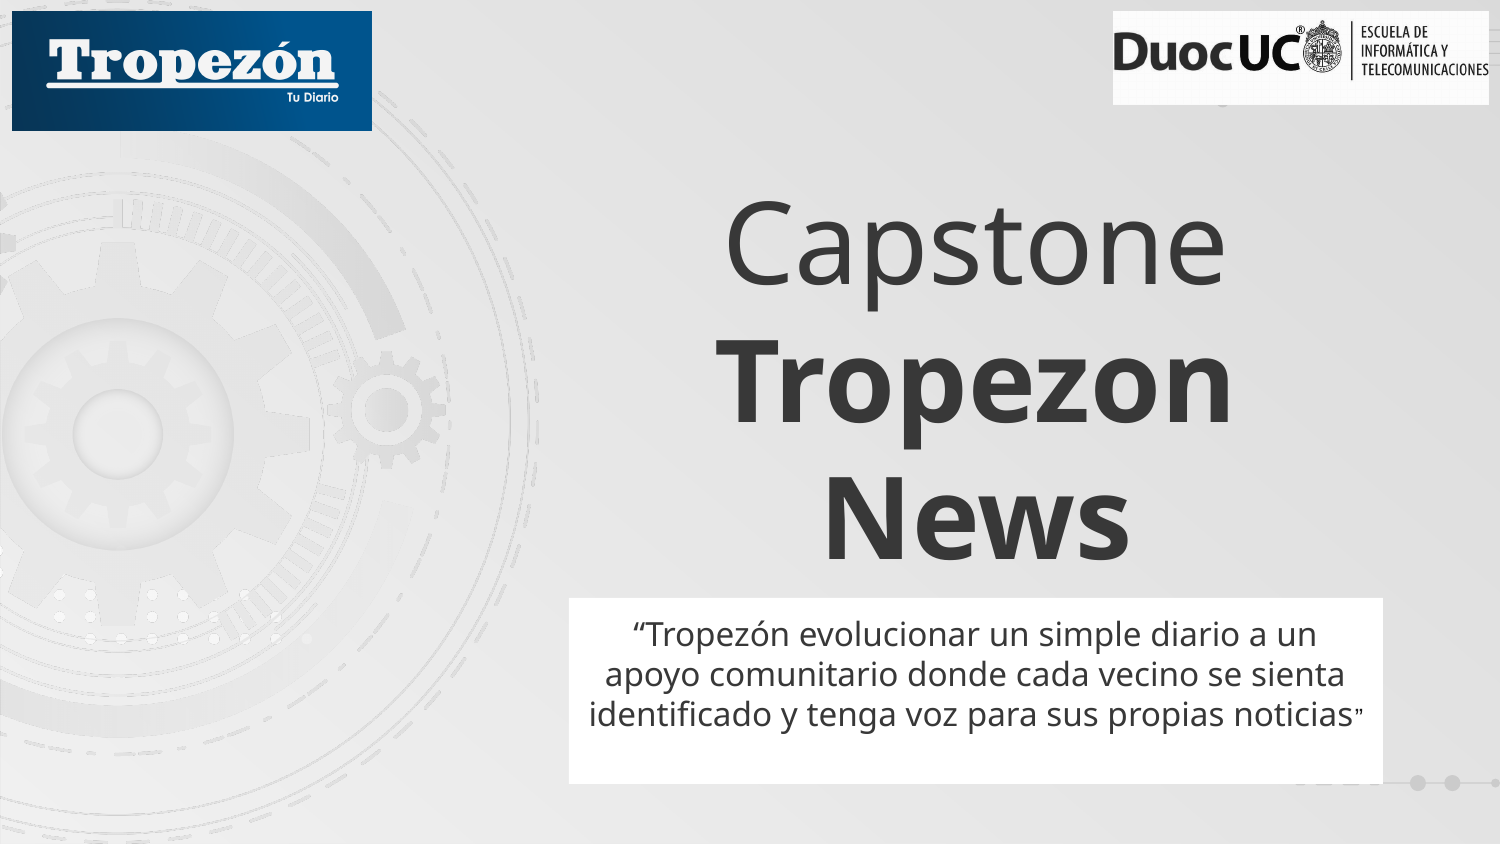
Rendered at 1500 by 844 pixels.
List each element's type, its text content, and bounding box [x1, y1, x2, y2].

subtitle “Tropezón evolucionar un simple diario a un apoyo comunitario donde cada vecino se sienta identificado y tenga voz para sus propias noticias” [568, 597, 1383, 784]
picture [1112, 10, 1489, 106]
picture [0, 0, 539, 844]
title Capstone Tropezon News [568, 167, 1383, 597]
